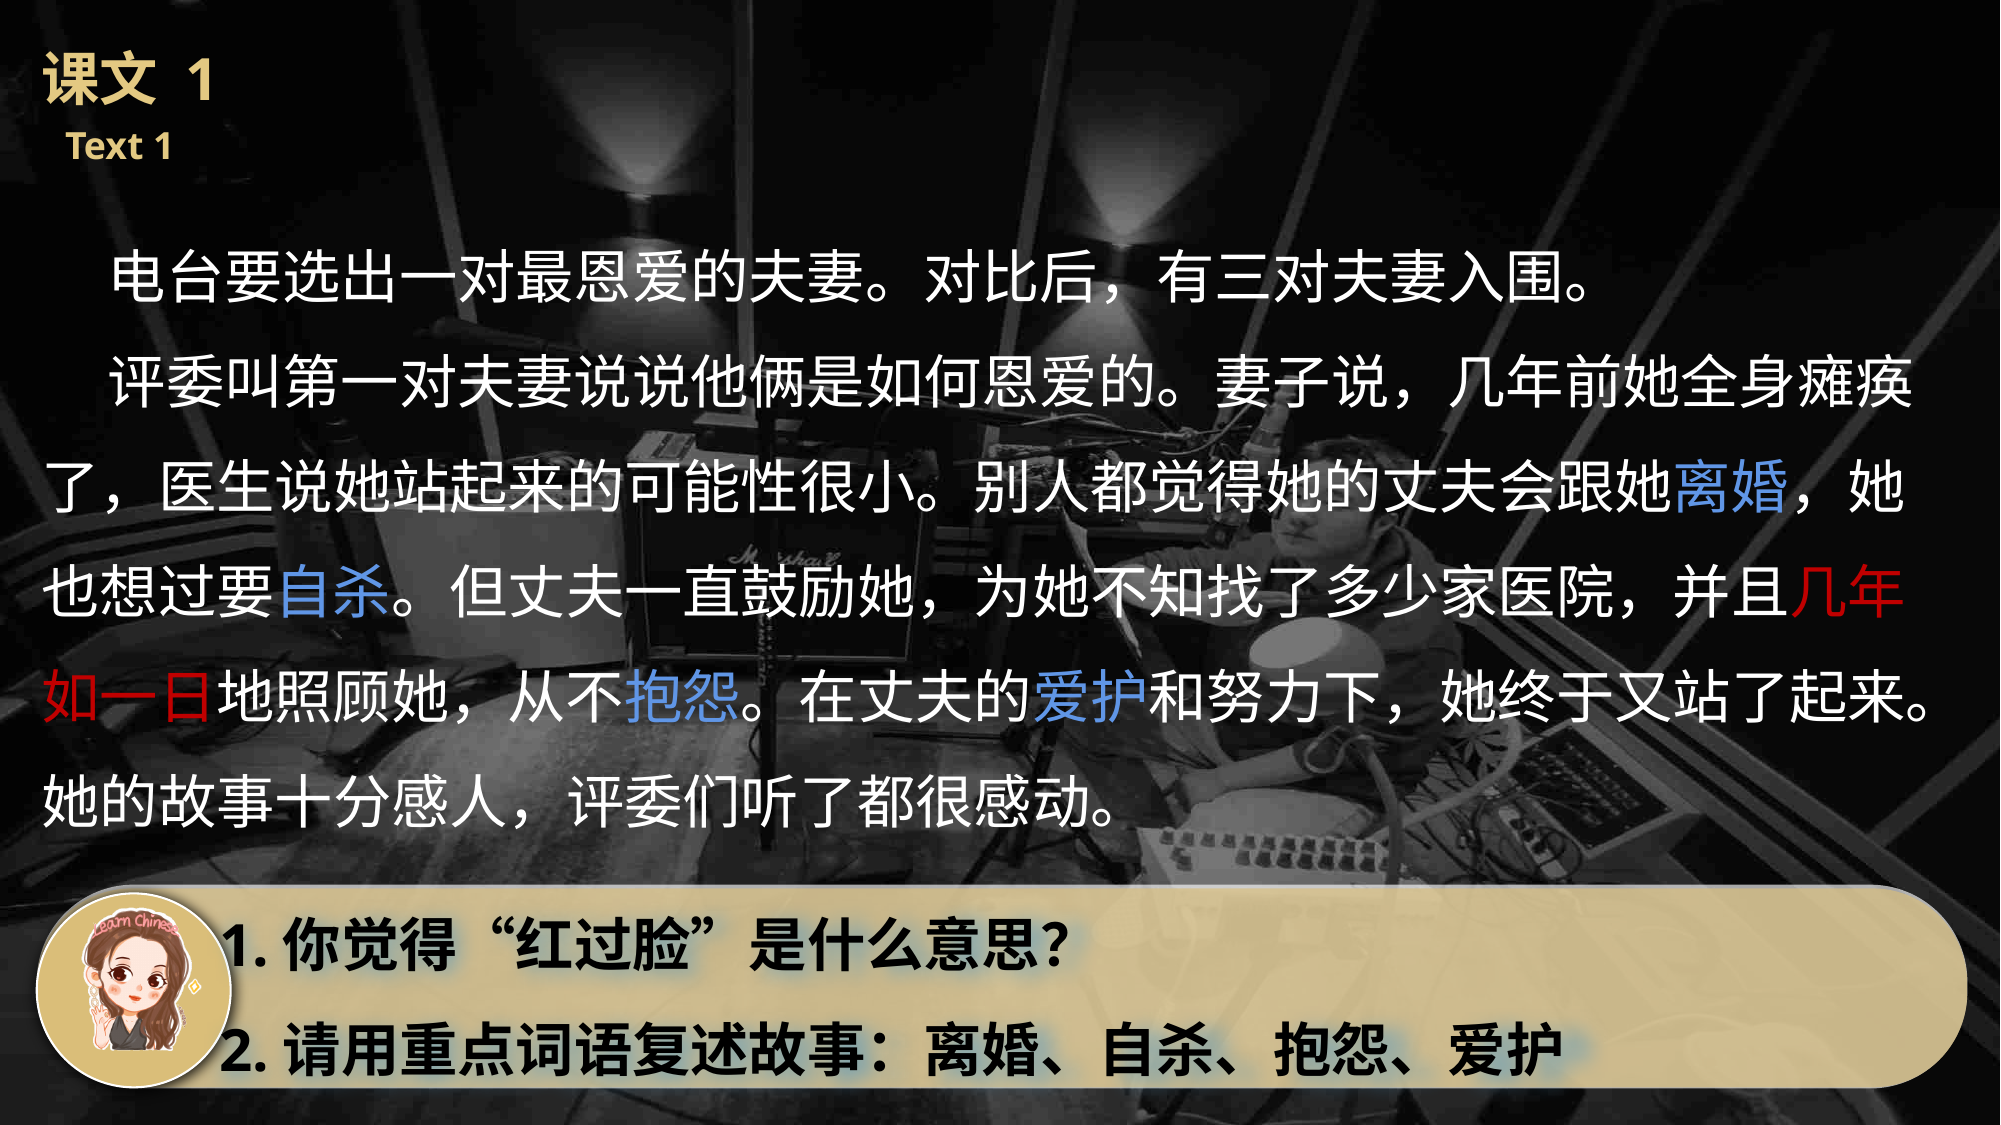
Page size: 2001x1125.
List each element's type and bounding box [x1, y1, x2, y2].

text_box [36, 888, 233, 1088]
picture [0, 0, 2000, 1125]
